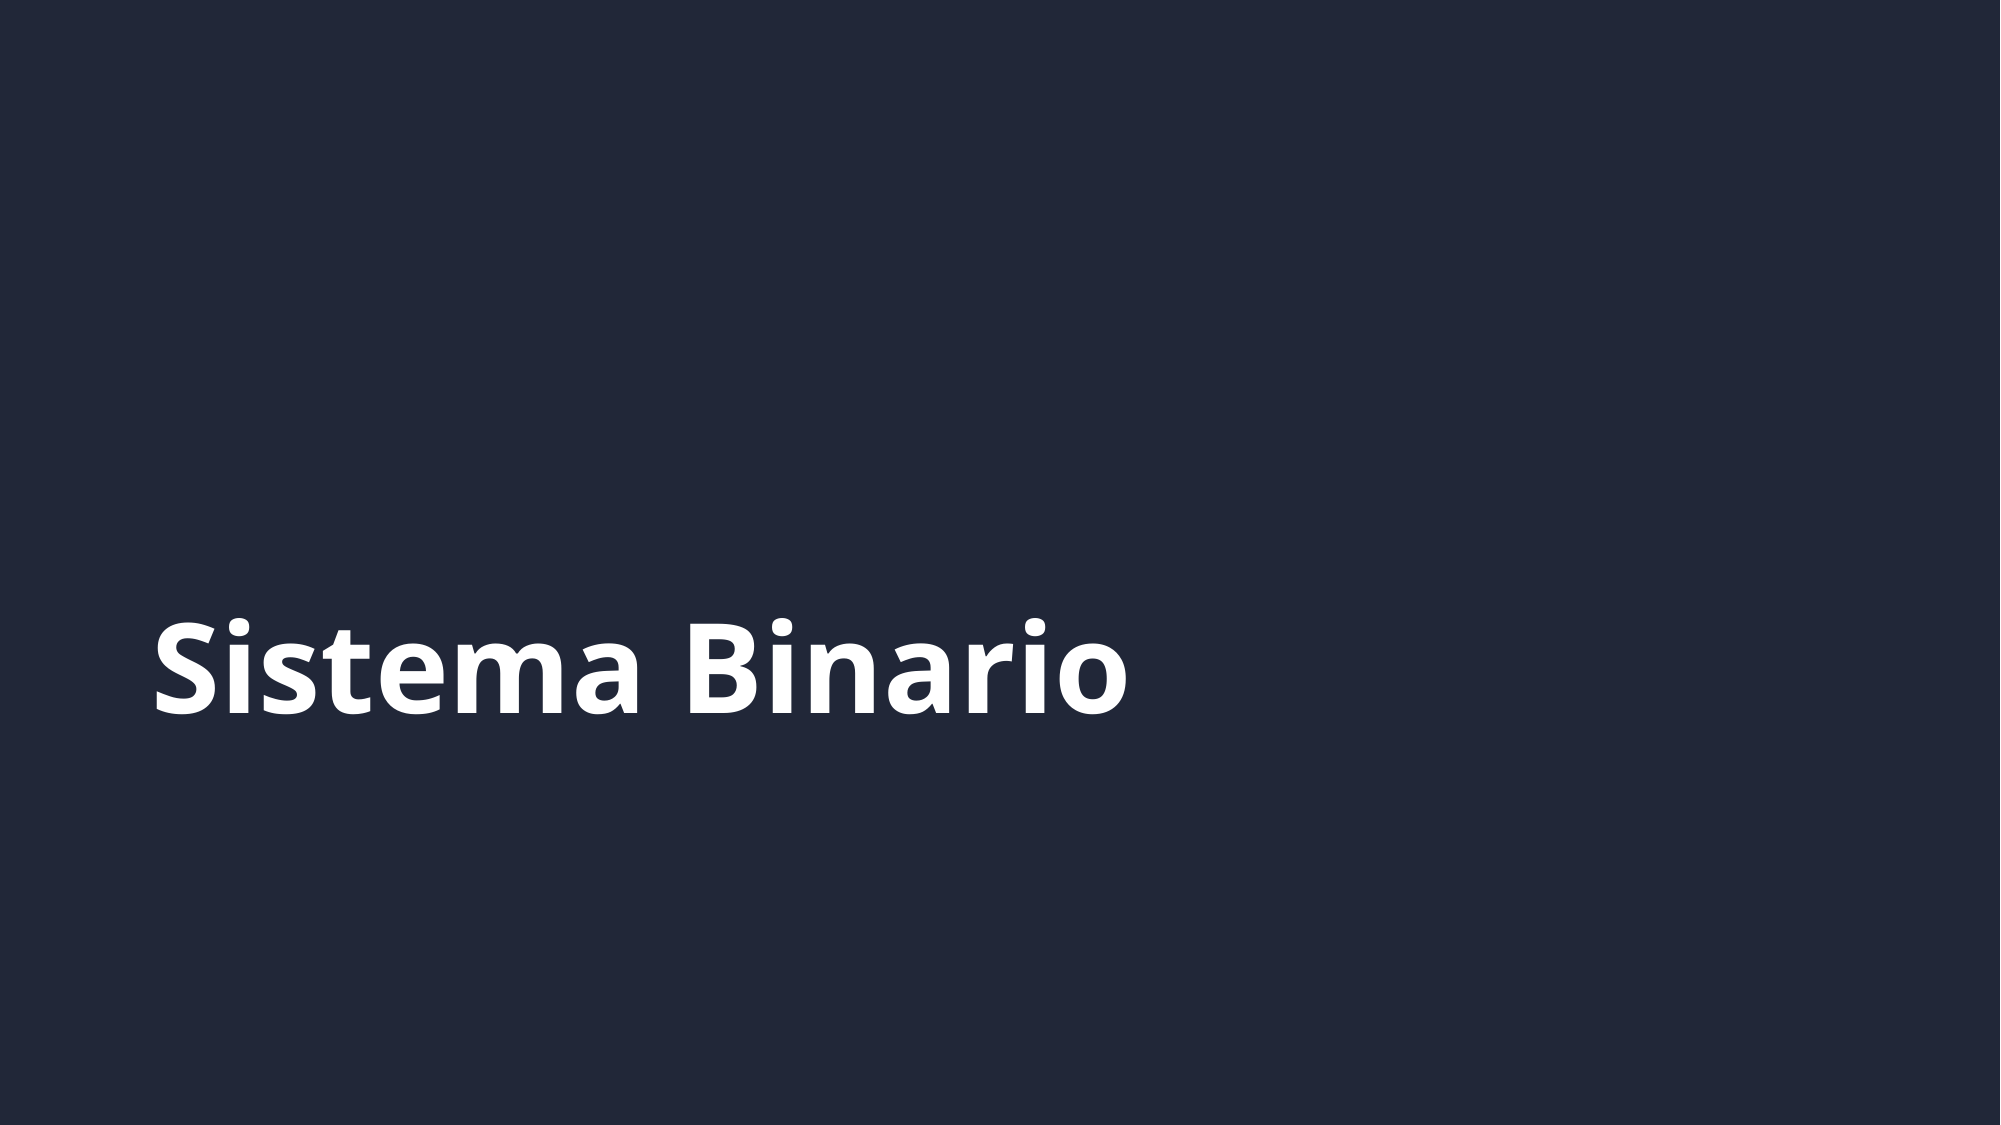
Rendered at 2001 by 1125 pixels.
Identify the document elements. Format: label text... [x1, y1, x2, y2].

title Sistema Binario [136, 280, 1862, 749]
